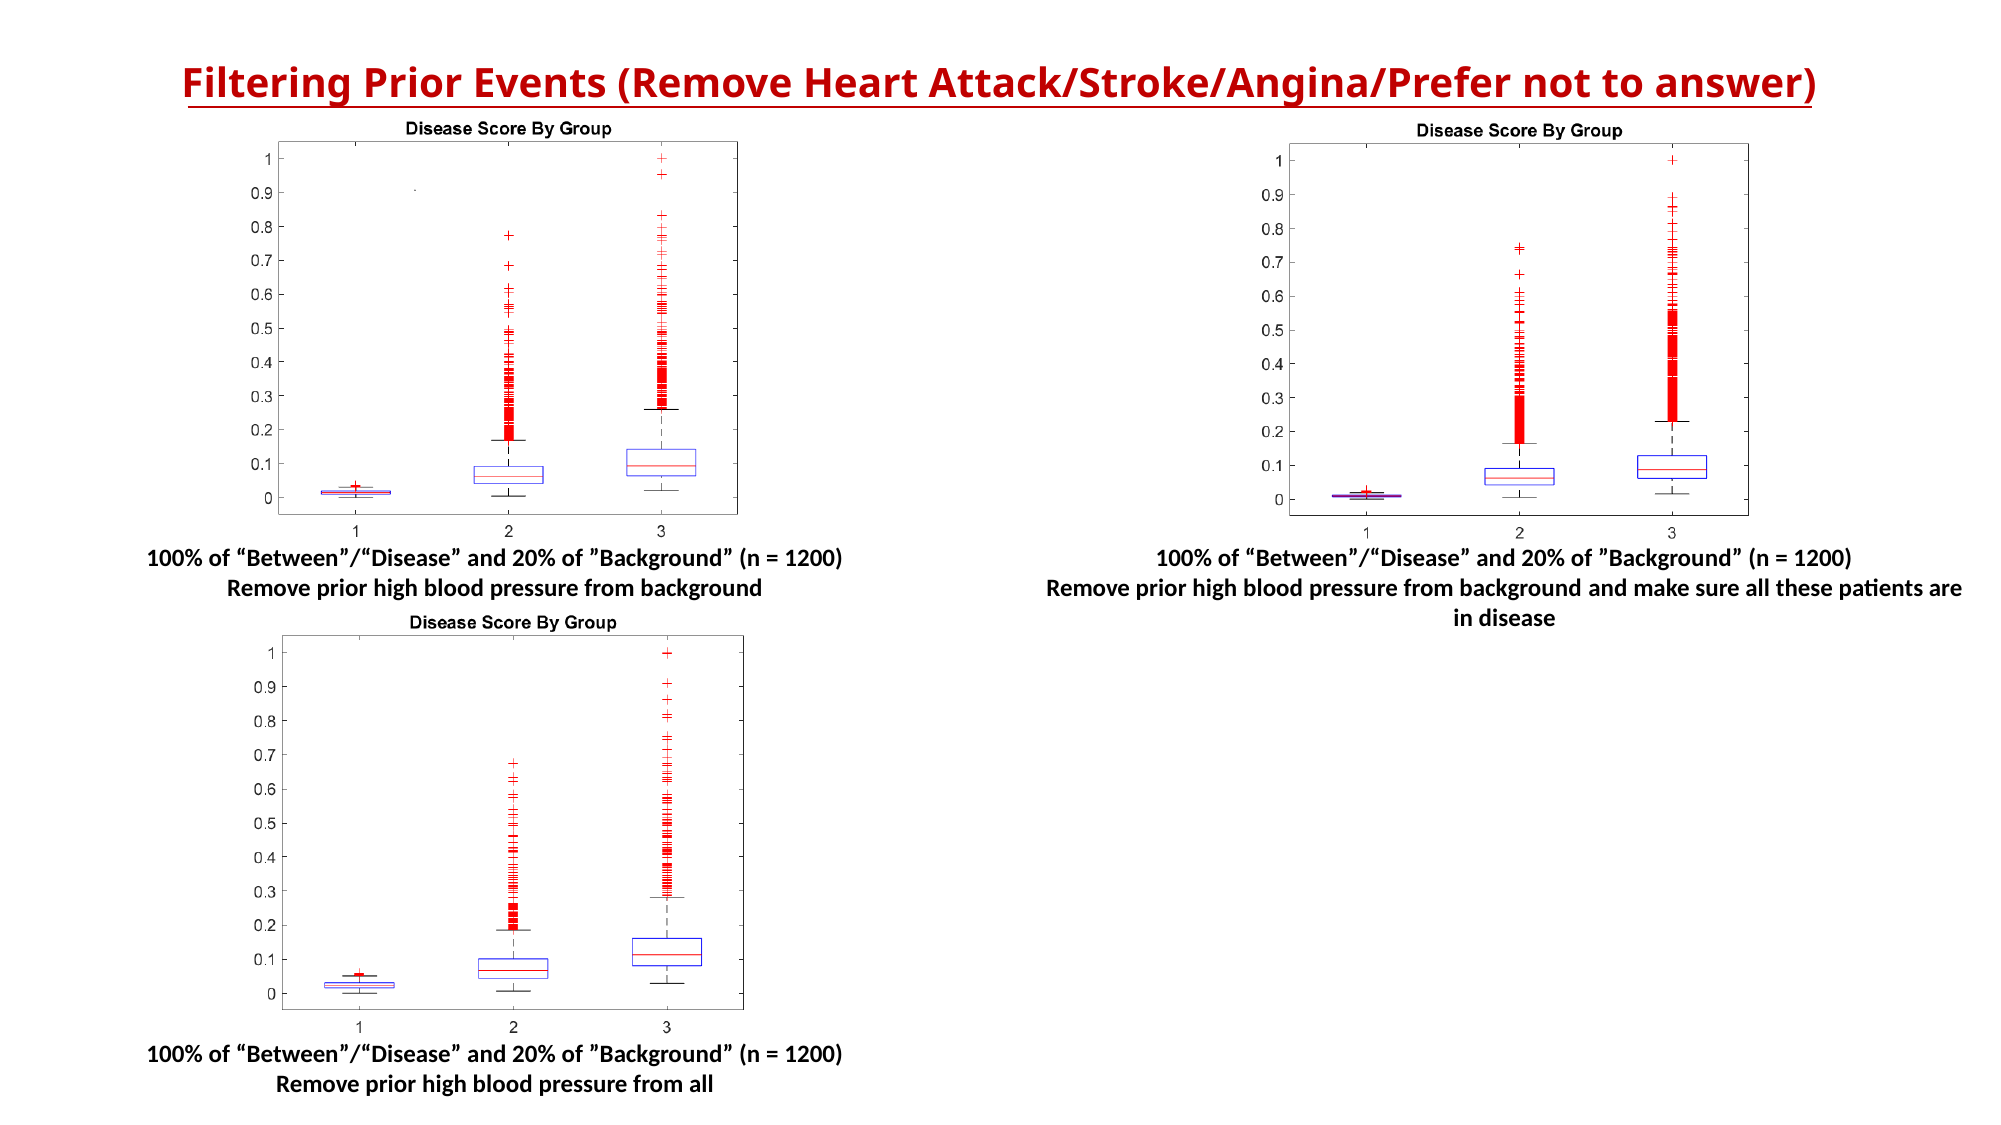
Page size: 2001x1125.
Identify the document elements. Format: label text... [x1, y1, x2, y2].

picture [248, 121, 743, 542]
picture [248, 614, 748, 1038]
picture [1259, 121, 1750, 542]
text_box 100% of “Between”/“Disease” and 20% of ”Background” (n = 1200) Remove prior high blood pressure from background [29, 541, 962, 602]
text_box 100% of “Between”/“Disease” and 20% of ”Background” (n = 1200) Remove prior high blood pressure from all [29, 1037, 962, 1098]
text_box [0, 26, 2000, 114]
text_box 100% of “Between”/“Disease” and 20% of ”Background” (n = 1200) Remove prior high blood pressure from background and make sure all these patients are in disease [1038, 541, 1971, 632]
